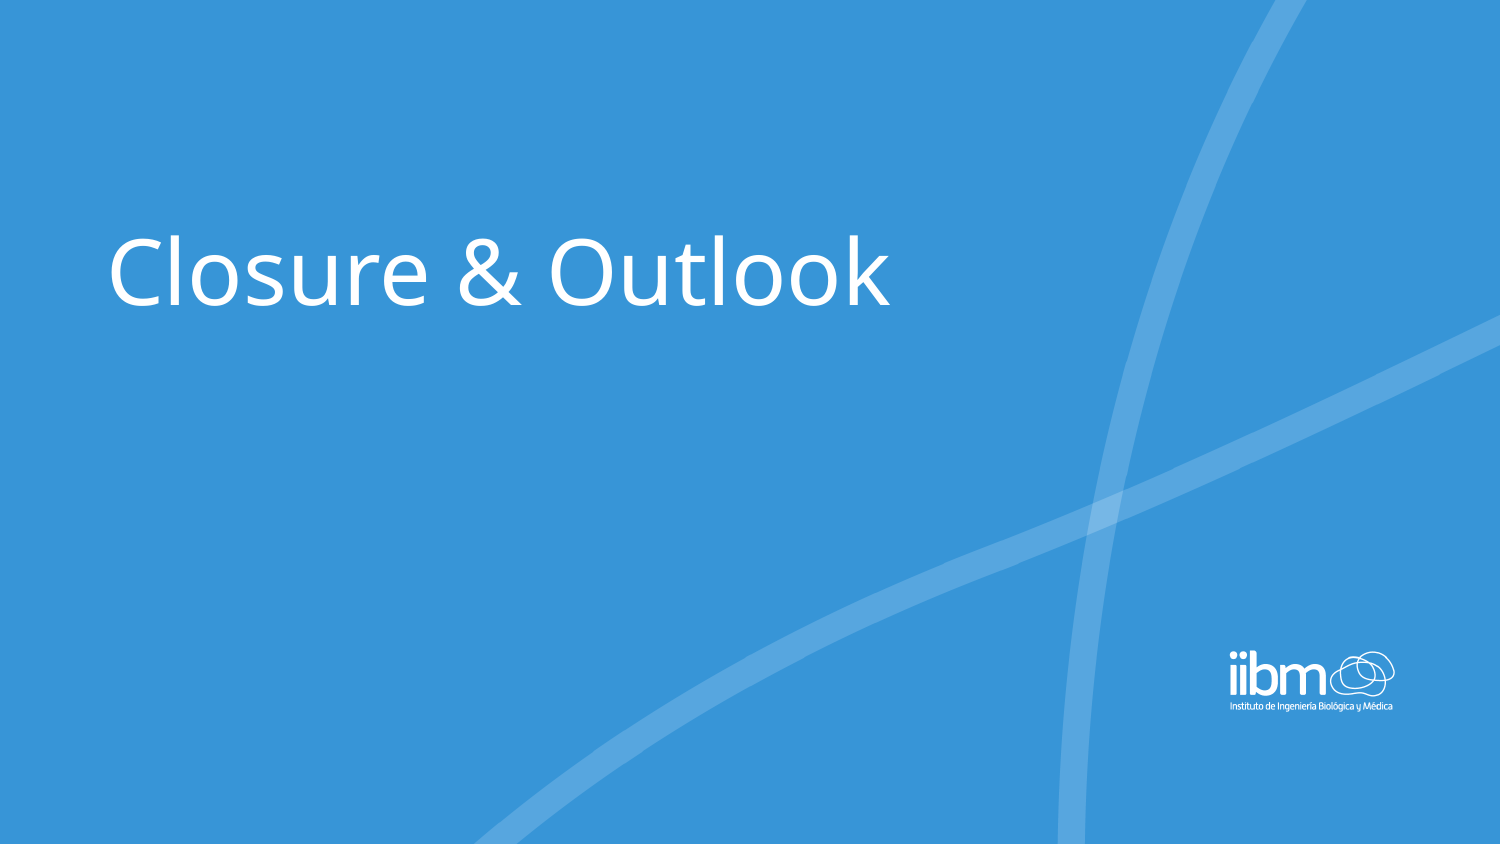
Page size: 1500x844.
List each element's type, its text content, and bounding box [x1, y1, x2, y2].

picture [0, 0, 1500, 844]
title Closure & Outlook [91, 70, 1385, 333]
